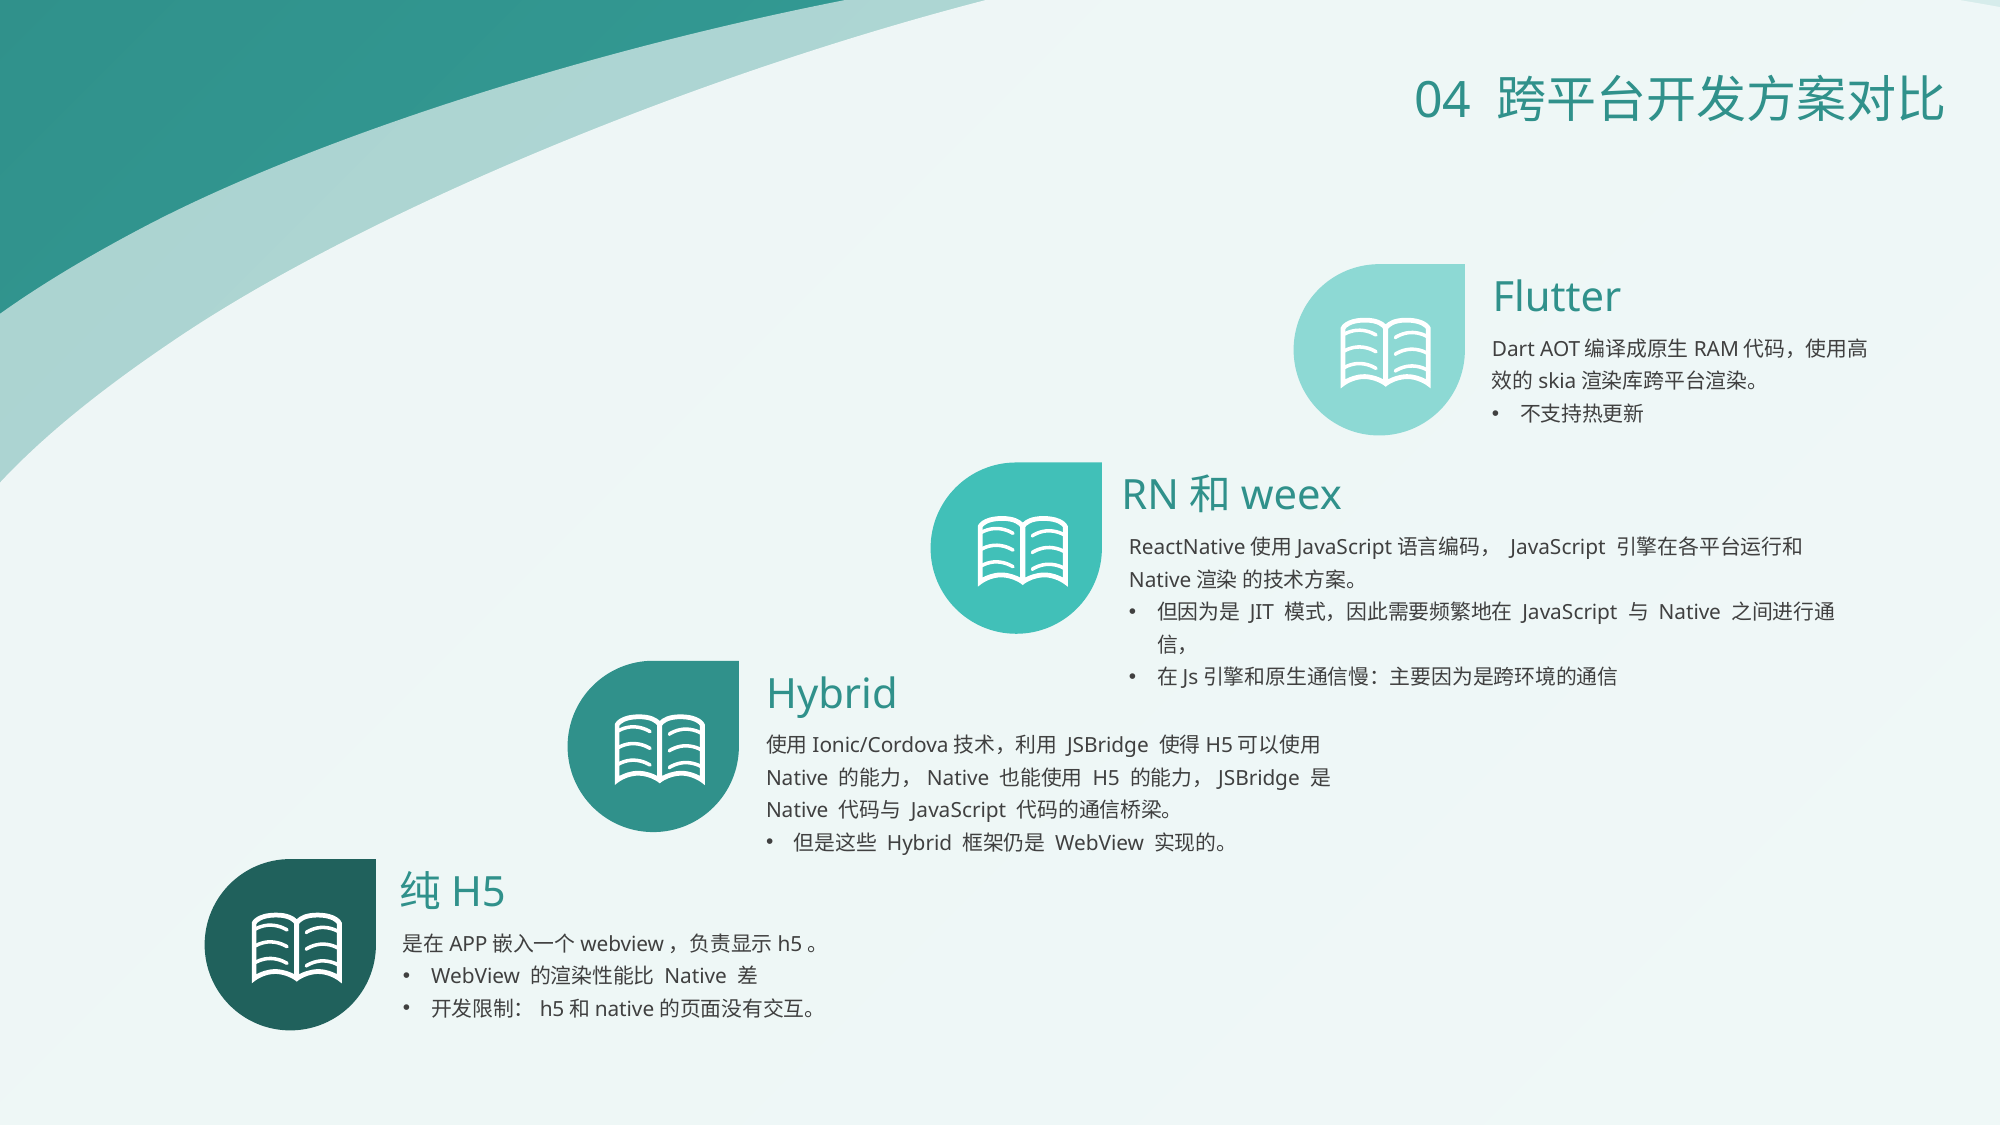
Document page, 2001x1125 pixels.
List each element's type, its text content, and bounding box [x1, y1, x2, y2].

text_box Flutter [1485, 247, 1630, 328]
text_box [1340, 317, 1431, 389]
text_box RN和weex [1113, 445, 1350, 526]
text_box Dart AOT编译成原生RAM代码，使用高效的skia渲染库跨平台渲染。 不支持热更新 [1484, 320, 1883, 433]
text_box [977, 515, 1068, 587]
list 04 跨平台开发方案对比 [1083, 41, 1955, 162]
text_box [204, 859, 376, 1031]
text_box [930, 462, 1102, 634]
text_box ReactNative使用JavaScript语言编码， JavaScript 引擎在各平台运行和Native渲染 的技术方案。 但因为是 JIT 模式，因此需要频繁地在 JavaScript 与 Native 之间进行通信， 在Js引擎和原生通信慢：主要因为是跨环境的通信 [1121, 519, 1851, 696]
text_box [1293, 264, 1465, 436]
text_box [614, 714, 705, 786]
text_box 纯H5 [391, 842, 514, 923]
text_box 是在APP嵌入一个webview，负责显示h5。 WebView 的渲染性能比 Native 差 开发限制：h5和native的页面没有交互。 [395, 915, 924, 1028]
text_box 使用Ionic/Cordova技术，利用 JSBridge 使得H5可以使用 Native 的能力，Native 也能使用 H5 的能力，JSBridge 是 Native 代码与 JavaScript 代码的通信桥梁。 但是这些 Hybrid 框架仍是 WebView 实现的。 [758, 717, 1371, 862]
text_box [251, 912, 342, 984]
text_box Hybrid [758, 644, 906, 724]
text_box [567, 660, 739, 833]
